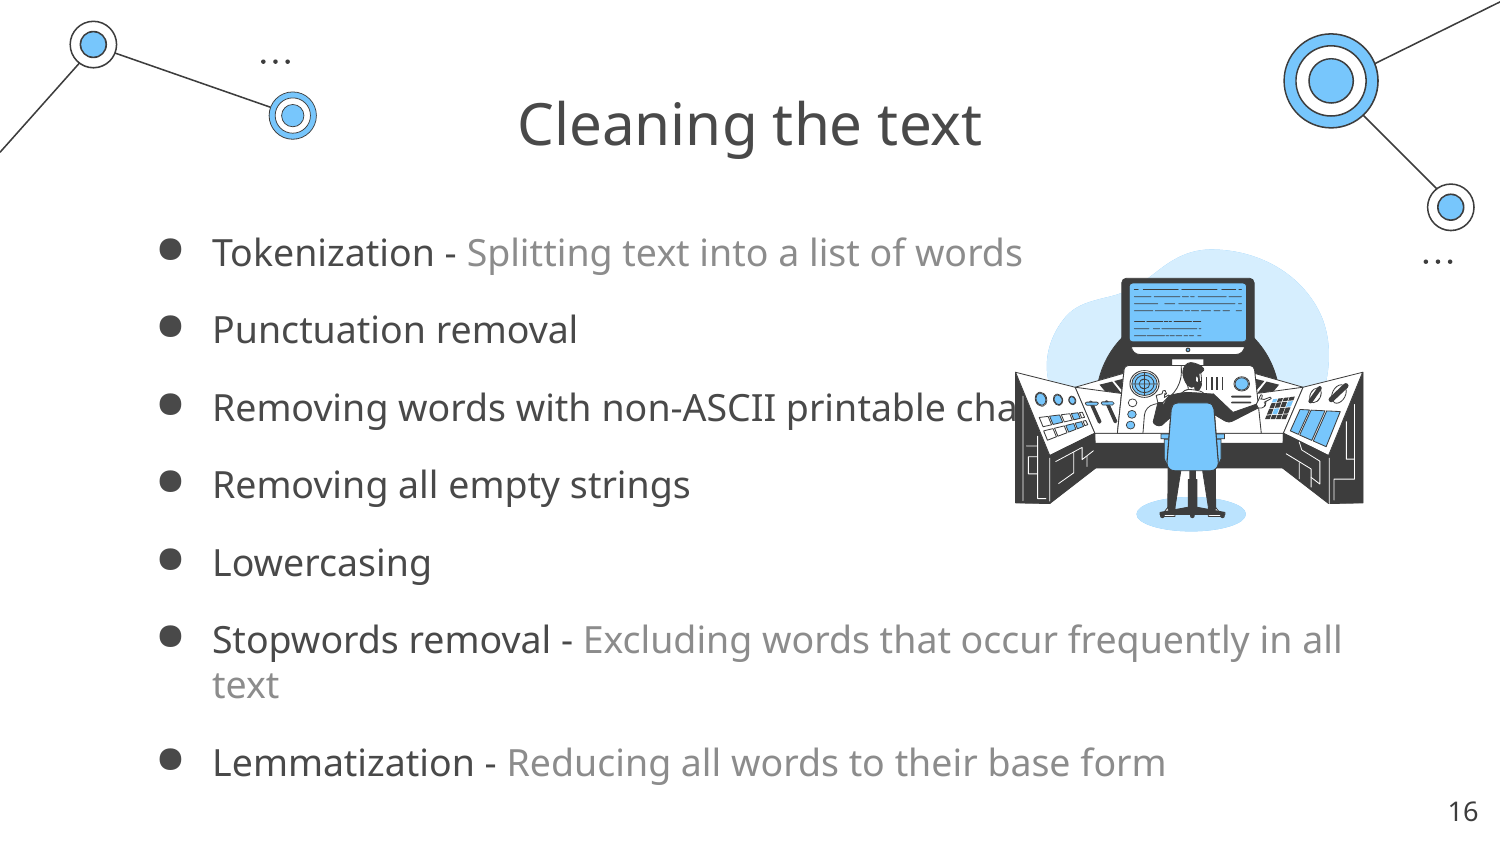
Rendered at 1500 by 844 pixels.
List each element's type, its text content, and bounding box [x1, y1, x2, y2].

slide_number ‹#› [1403, 779, 1494, 844]
title Cleaning the text [257, 72, 1243, 171]
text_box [1014, 249, 1364, 532]
subtitle Tokenization - Splitting text into a list of words Punctuation removal Removing words with non-ASCII printable characters Removing all empty strings Lowercasing Stopwords removal - Excluding words that occur frequently in all text Lemmatization - Reducing all words to their base form [122, 213, 1378, 406]
